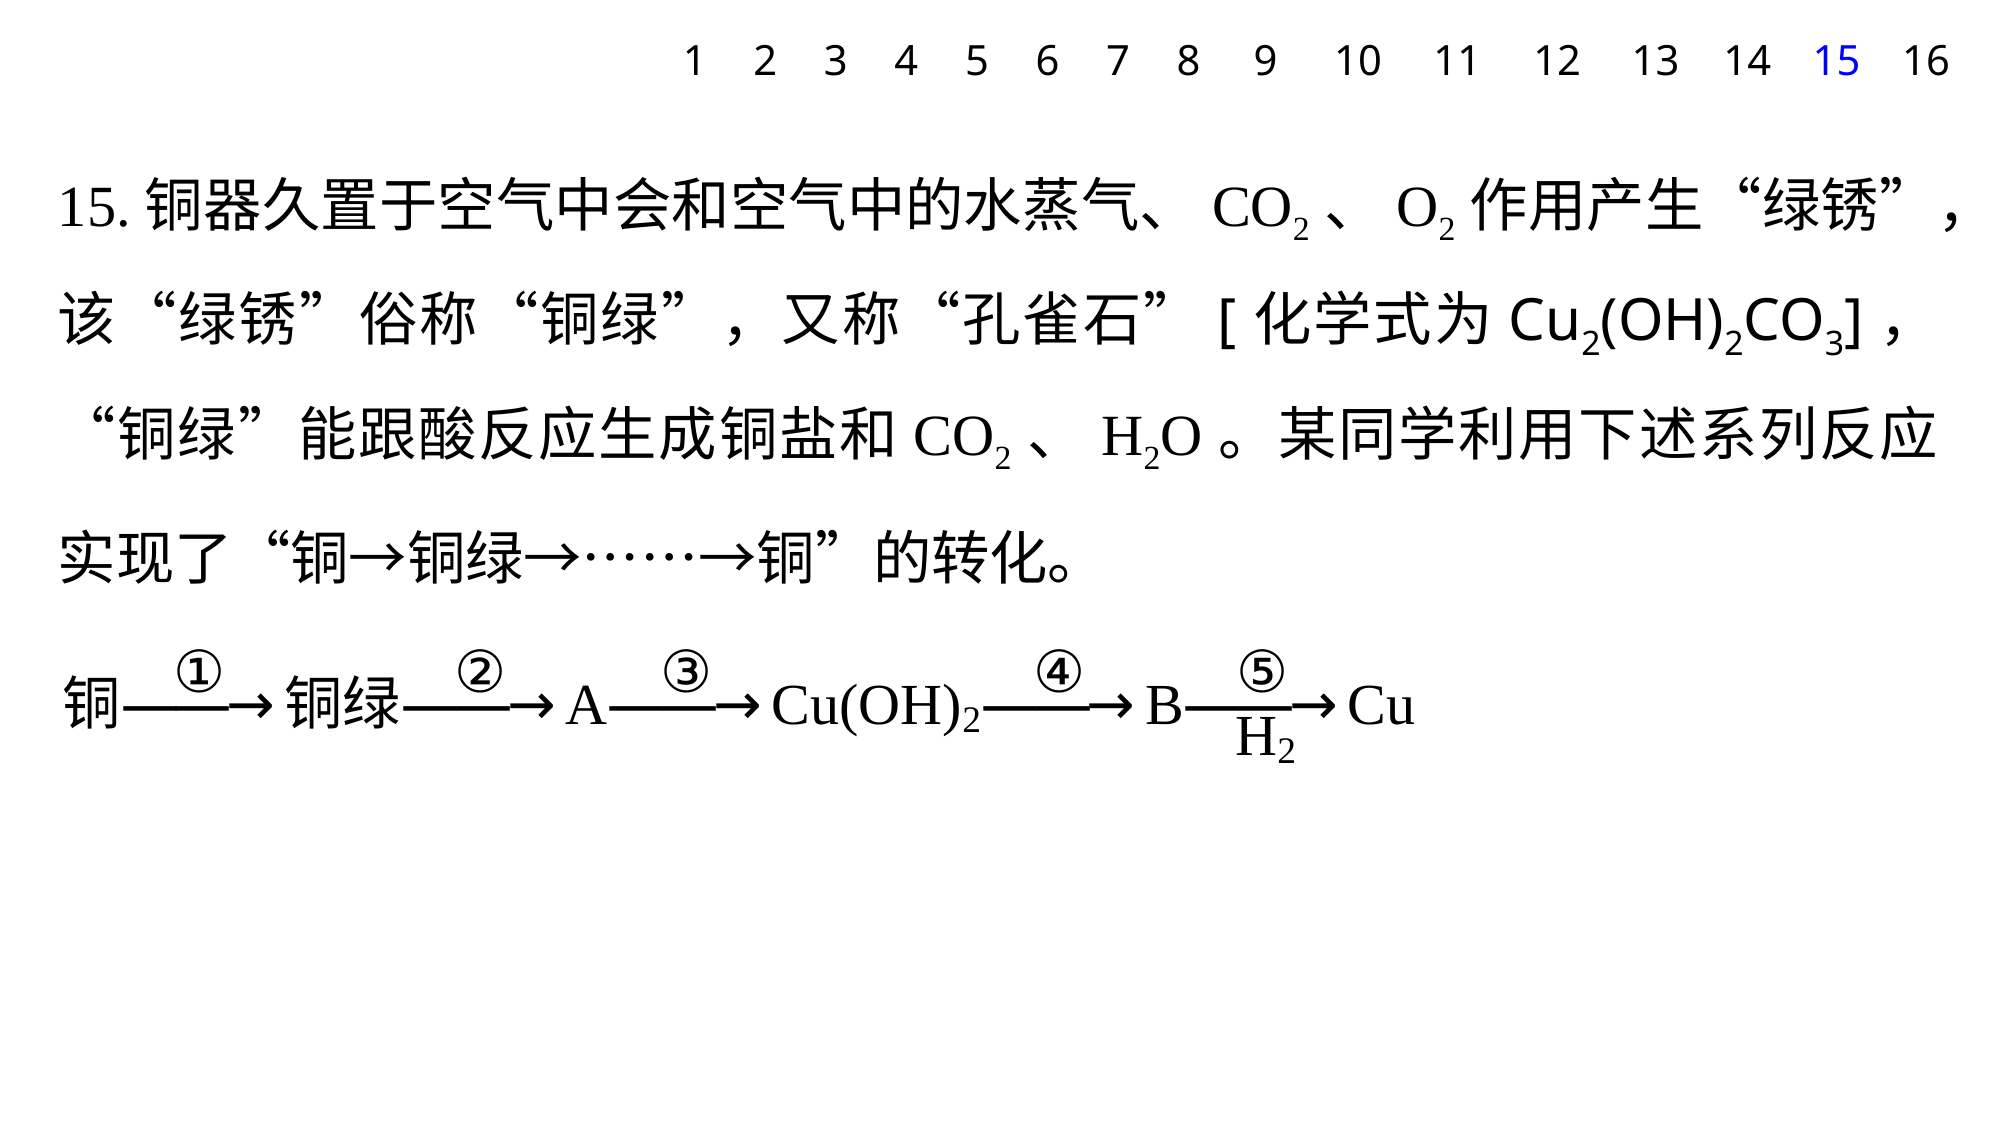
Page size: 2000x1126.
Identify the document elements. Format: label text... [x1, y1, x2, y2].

text_box 8 [1159, 11, 1219, 106]
text_box 11 [1414, 11, 1500, 106]
text_box 15 [1797, 11, 1876, 106]
text_box 2 [735, 11, 795, 106]
text_box 5 [947, 11, 1007, 106]
text_box 6 [1017, 11, 1078, 106]
text_box 3 [806, 11, 866, 106]
text_box 15.铜器久置于空气中会和空气中的水蒸气、CO2、O2作用产生“绿锈”，该“绿锈”俗称“铜绿”，又称“孔雀石”[化学式为Cu2(OH)2CO3]，“铜绿”能跟酸反应生成铜盐和CO2、H2O。某同学利用下述系列反应实现了“铜→铜绿→……→铜”的转化。 [43, 125, 1953, 599]
text_box 16 [1887, 11, 1966, 106]
text_box 10 [1312, 11, 1404, 106]
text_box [62, 634, 1466, 882]
text_box 14 [1708, 11, 1787, 106]
text_box 9 [1229, 11, 1302, 106]
text_box 13 [1614, 11, 1697, 106]
text_box 4 [876, 11, 936, 106]
text_box 7 [1088, 11, 1148, 106]
text_box 12 [1511, 11, 1604, 106]
text_box 1 [665, 11, 725, 106]
